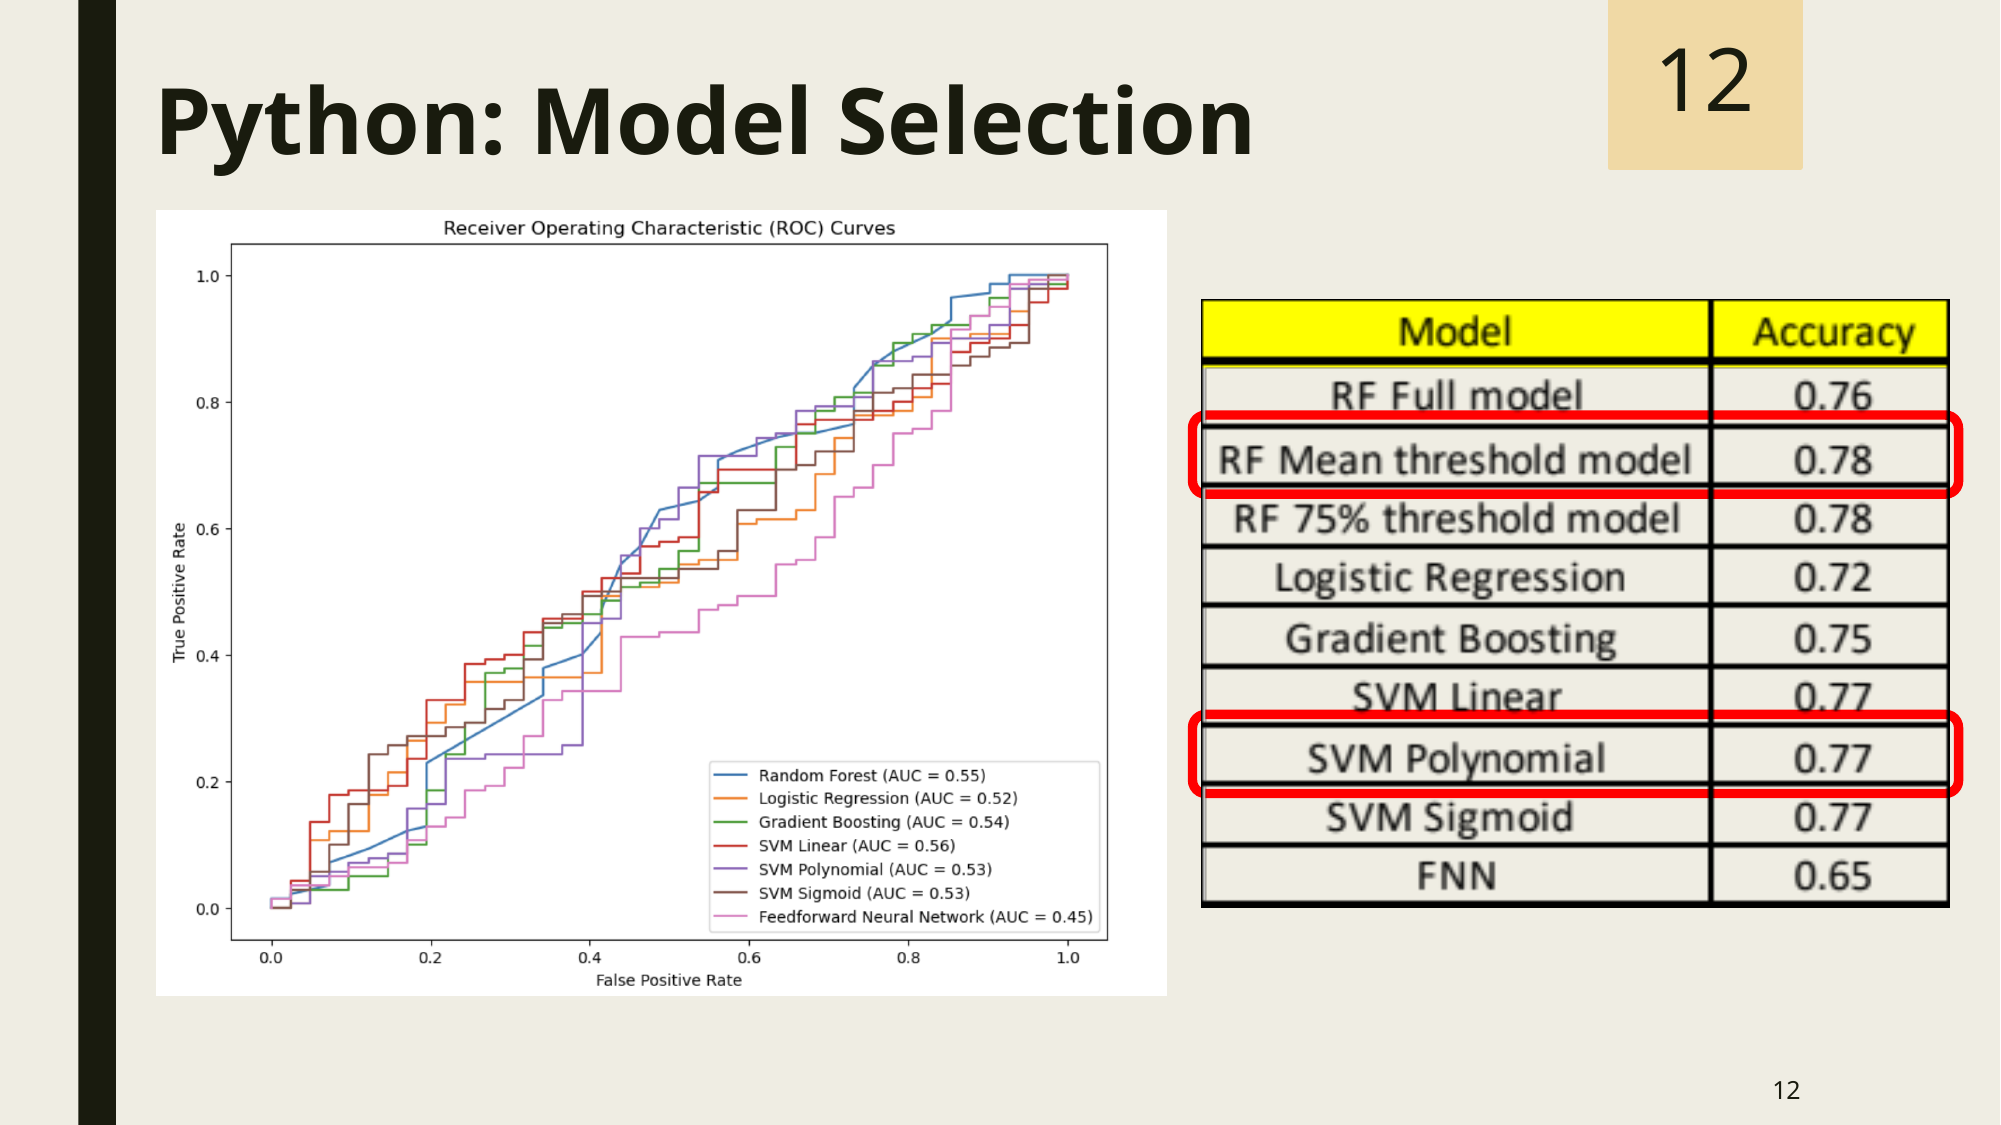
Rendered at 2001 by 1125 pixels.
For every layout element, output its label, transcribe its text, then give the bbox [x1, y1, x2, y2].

text_box [1189, 712, 1201, 796]
slide_number 12 [1553, 1058, 1816, 1125]
picture [1201, 299, 1950, 908]
title Python: Model Selection [139, 68, 1887, 205]
text_box [1950, 712, 1962, 796]
text_box [1950, 412, 1962, 497]
text_box [1608, 0, 1803, 170]
text_box [1189, 412, 1201, 497]
text_box 12 [1625, 18, 1770, 149]
picture [156, 210, 1167, 996]
